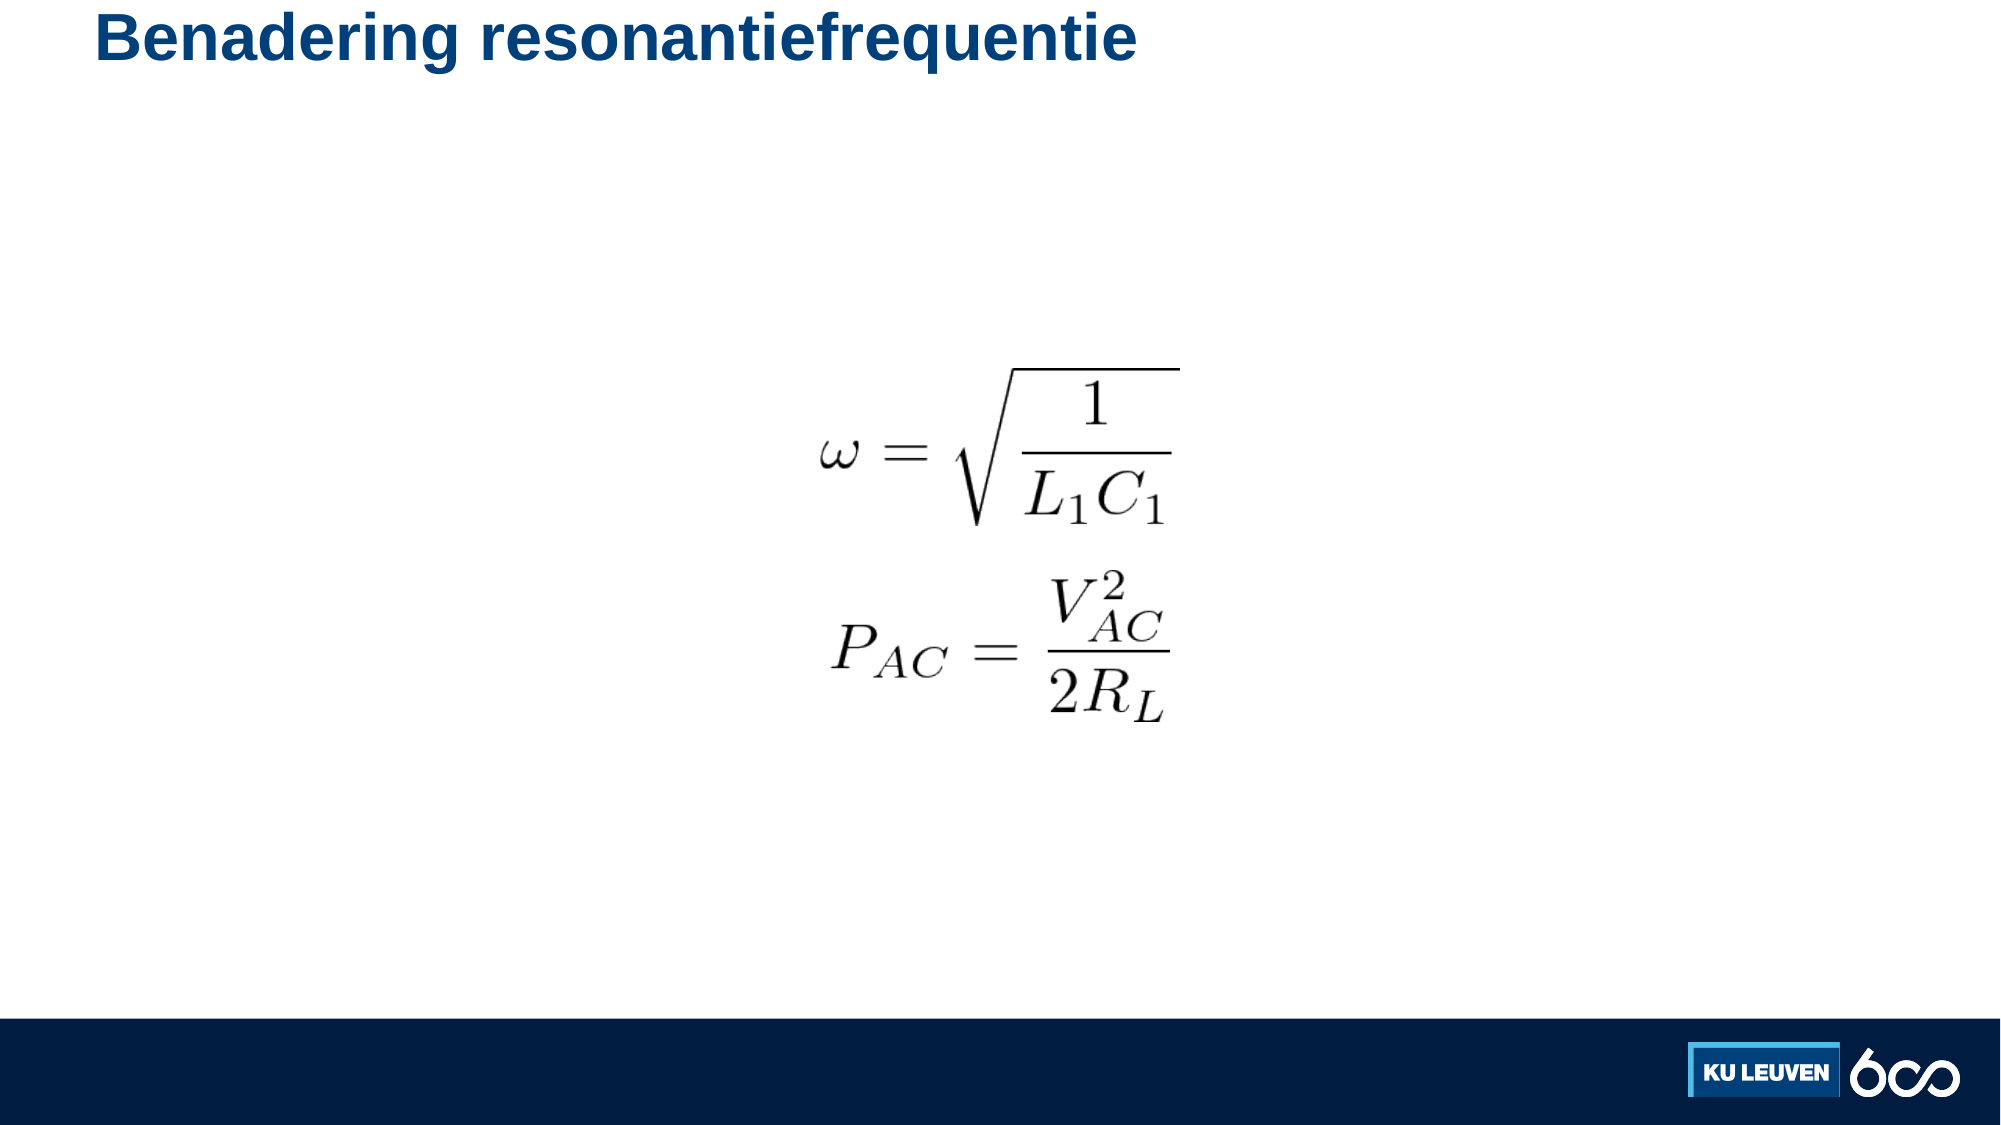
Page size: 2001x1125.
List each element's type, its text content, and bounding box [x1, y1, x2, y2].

title Benadering resonantiefrequentie [94, 2, 1906, 110]
picture [830, 570, 1170, 722]
picture [820, 368, 1180, 526]
picture [1688, 1042, 1960, 1097]
